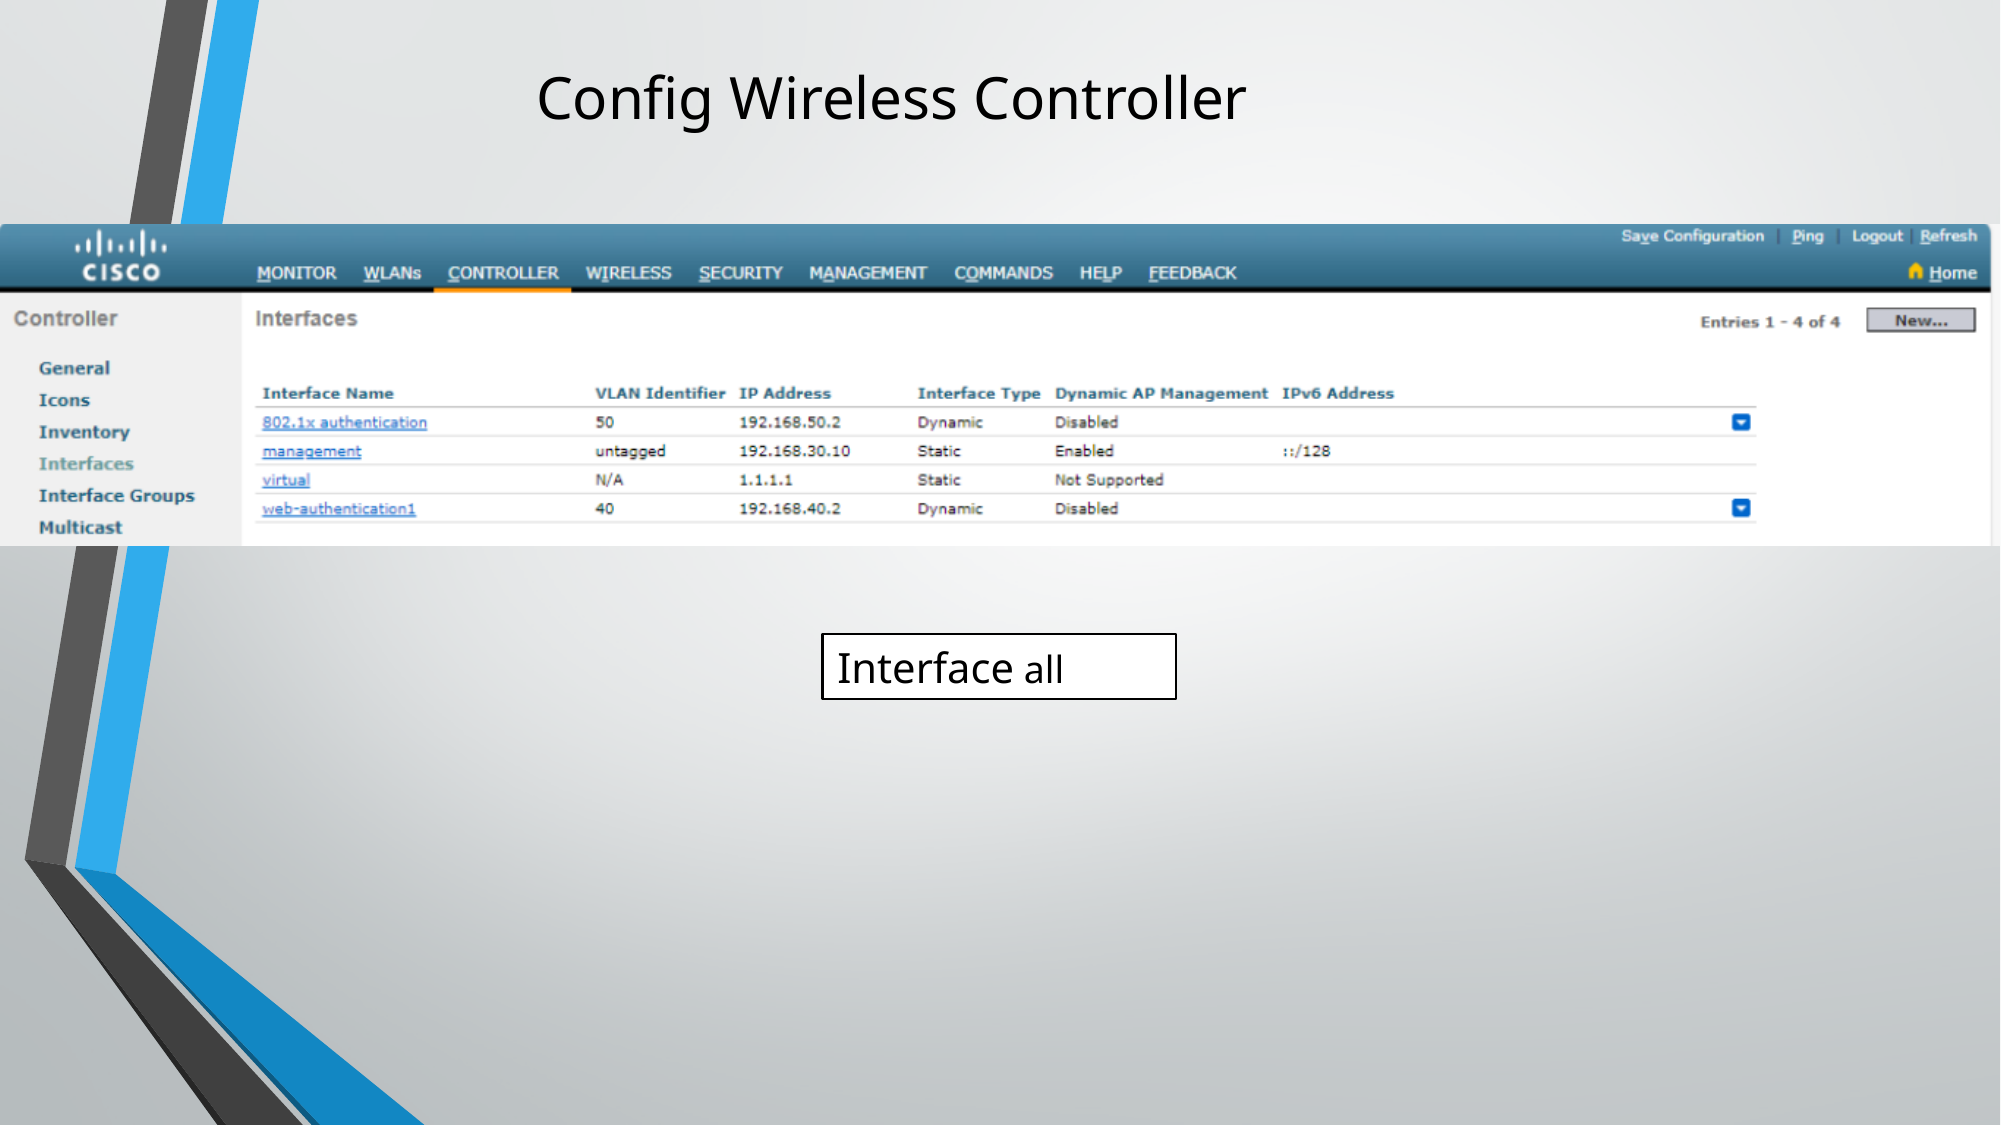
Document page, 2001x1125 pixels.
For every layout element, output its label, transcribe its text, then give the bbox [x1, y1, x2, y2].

text_box Interface all [821, 633, 1177, 700]
text_box Config Wireless Controller [520, 53, 1478, 139]
picture [0, 224, 2000, 546]
